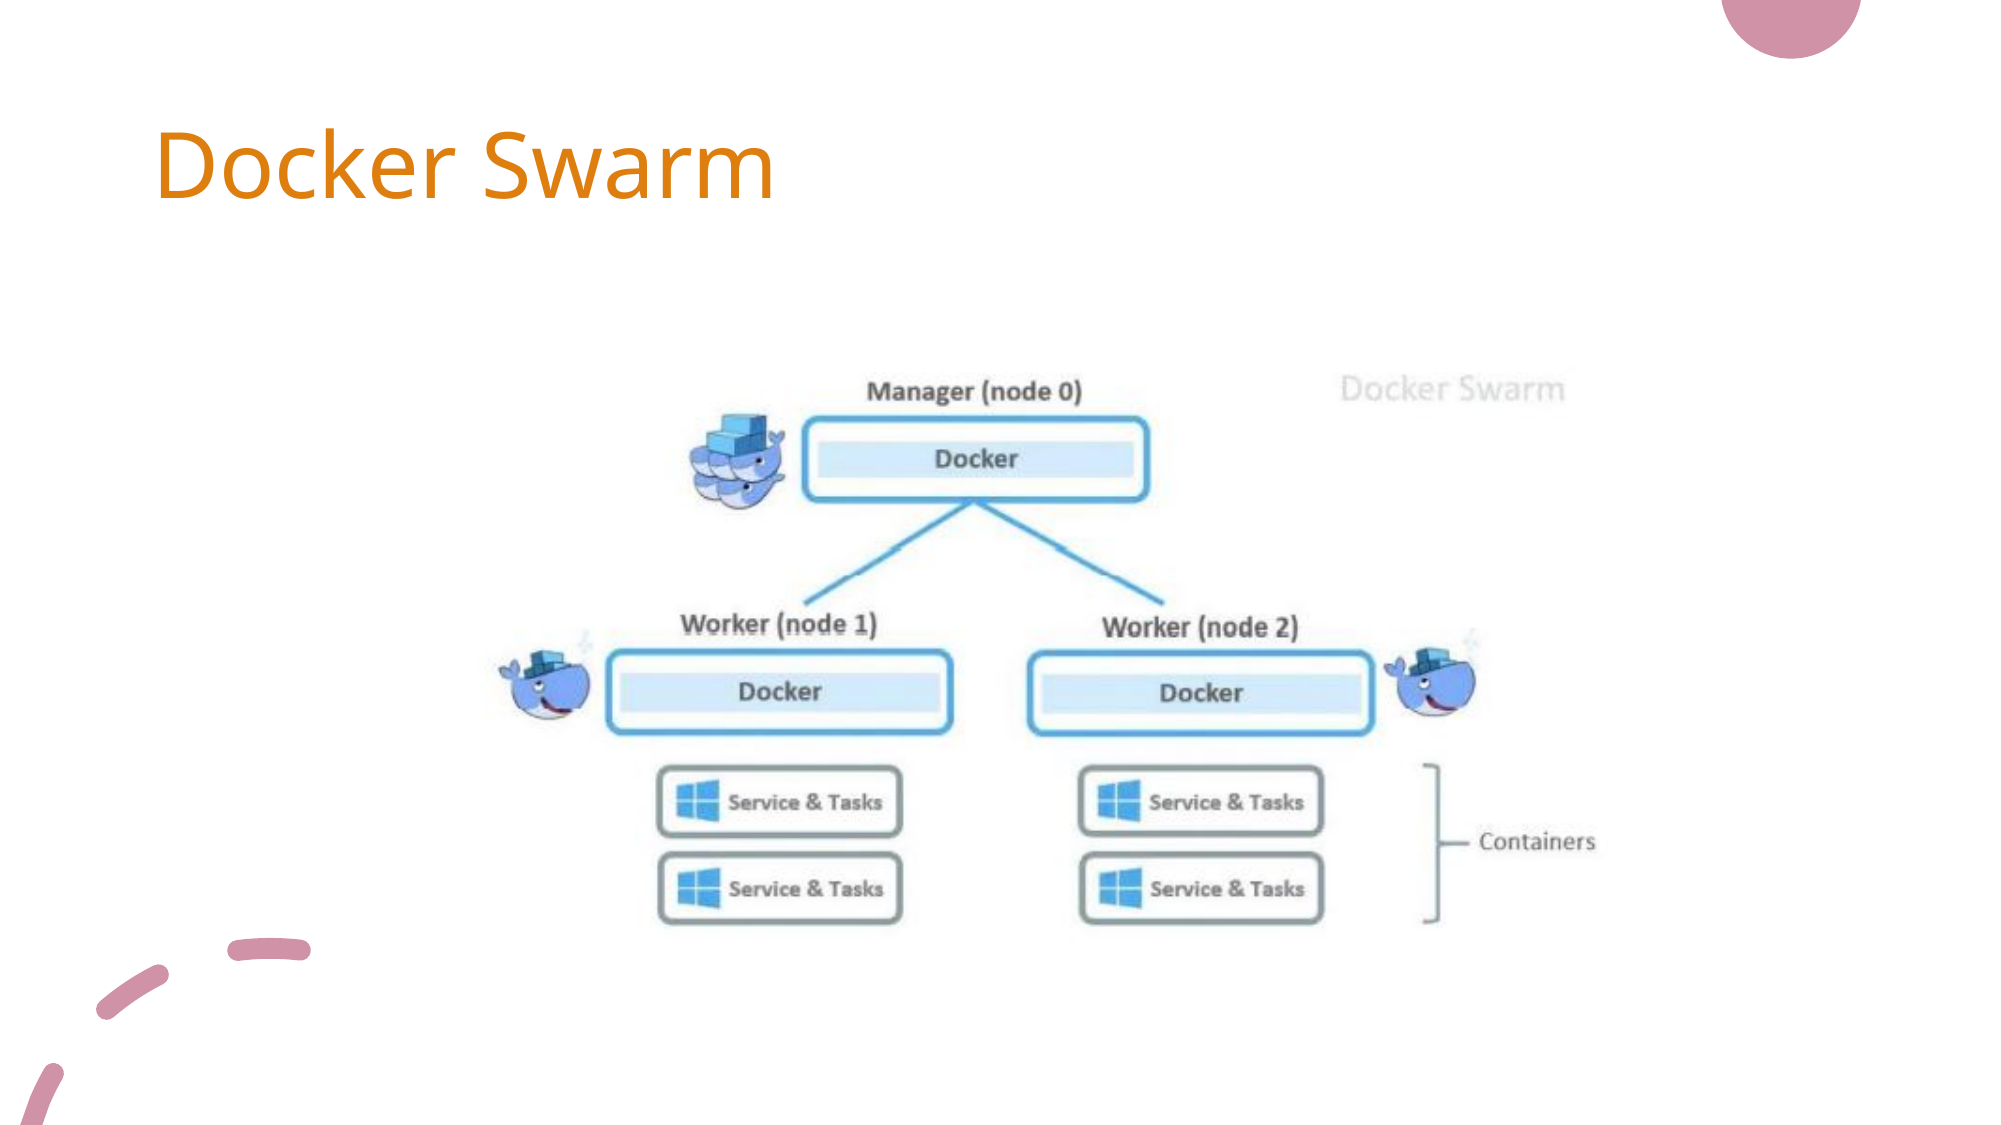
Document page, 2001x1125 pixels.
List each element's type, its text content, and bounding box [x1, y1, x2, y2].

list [455, 358, 1788, 955]
title Docker Swarm [137, 59, 1863, 278]
text_box [137, 299, 1863, 933]
